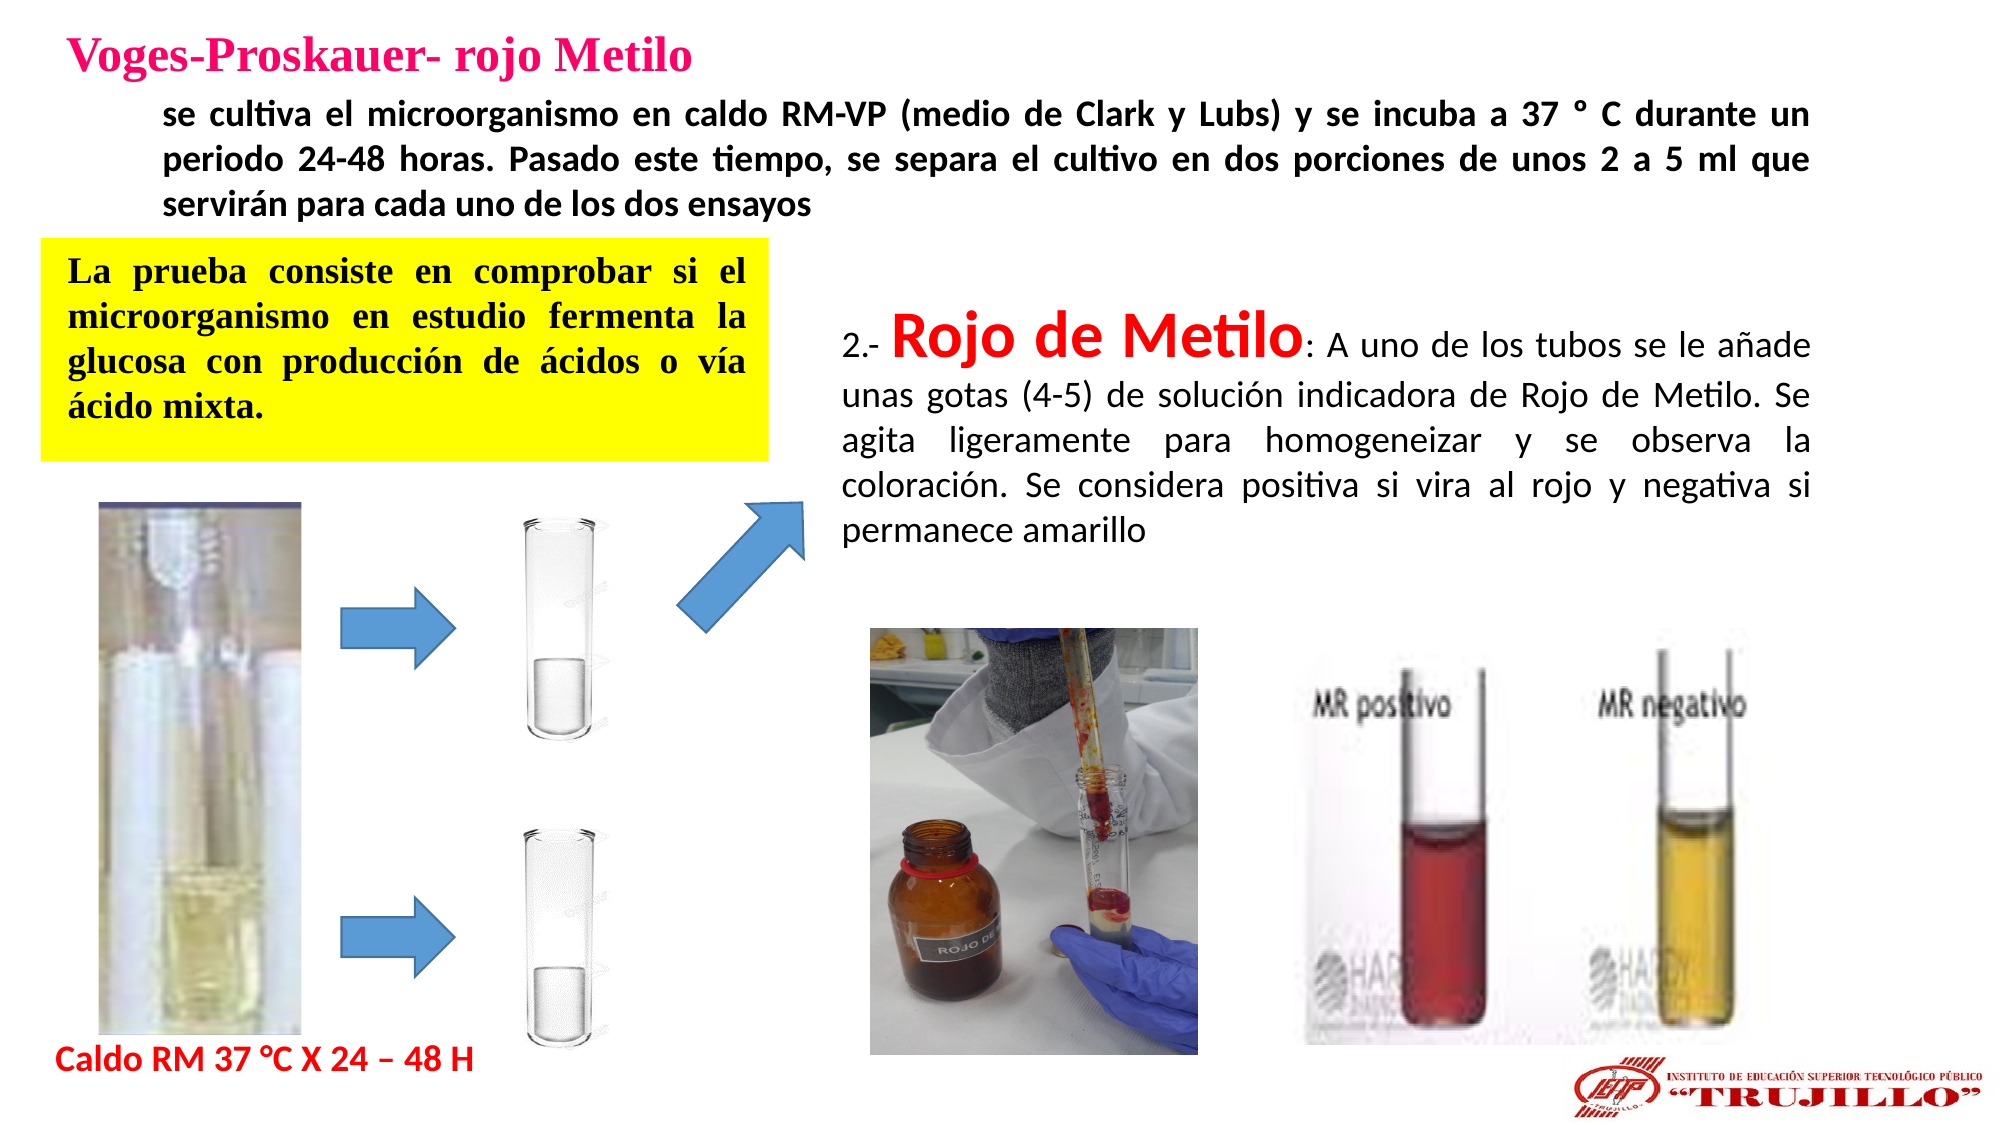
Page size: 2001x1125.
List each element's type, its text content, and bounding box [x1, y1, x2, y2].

text_box 2.- Rojo de Metilo: A uno de los tubos se le añade unas gotas (4-5) de solución indicadora de Rojo de Metilo. Se agita ligeramente para homogeneizar y se observa la coloración. Se considera positiva si vira al rojo y negativa si permanece amarillo [826, 282, 1827, 558]
picture [870, 628, 1198, 1055]
text_box [675, 501, 805, 635]
picture [98, 502, 302, 1035]
picture [501, 819, 627, 1055]
text_box se cultiva el microorganismo en caldo RM-VP (medio de Clark y Lubs) y se incuba a 37 º C durante un periodo 24-48 horas. Pasado este tiempo, se separa el cultivo en dos porciones de unos 2 a 5 ml que servirán para cada uno de los dos ensayos [147, 81, 1827, 232]
text_box [340, 894, 457, 980]
text_box [340, 586, 457, 671]
text_box Voges-Proskauer- rojo Metilo [51, 14, 710, 89]
picture [1564, 1054, 1995, 1121]
text_box La prueba consiste en comprobar si el microorganismo en estudio fermenta la glucosa con producción de ácidos o vía ácido mixta. [40, 238, 769, 462]
text_box Caldo RM 37 °C X 24 – 48 H [40, 1026, 543, 1087]
picture [502, 508, 626, 748]
picture [1291, 628, 1772, 1045]
